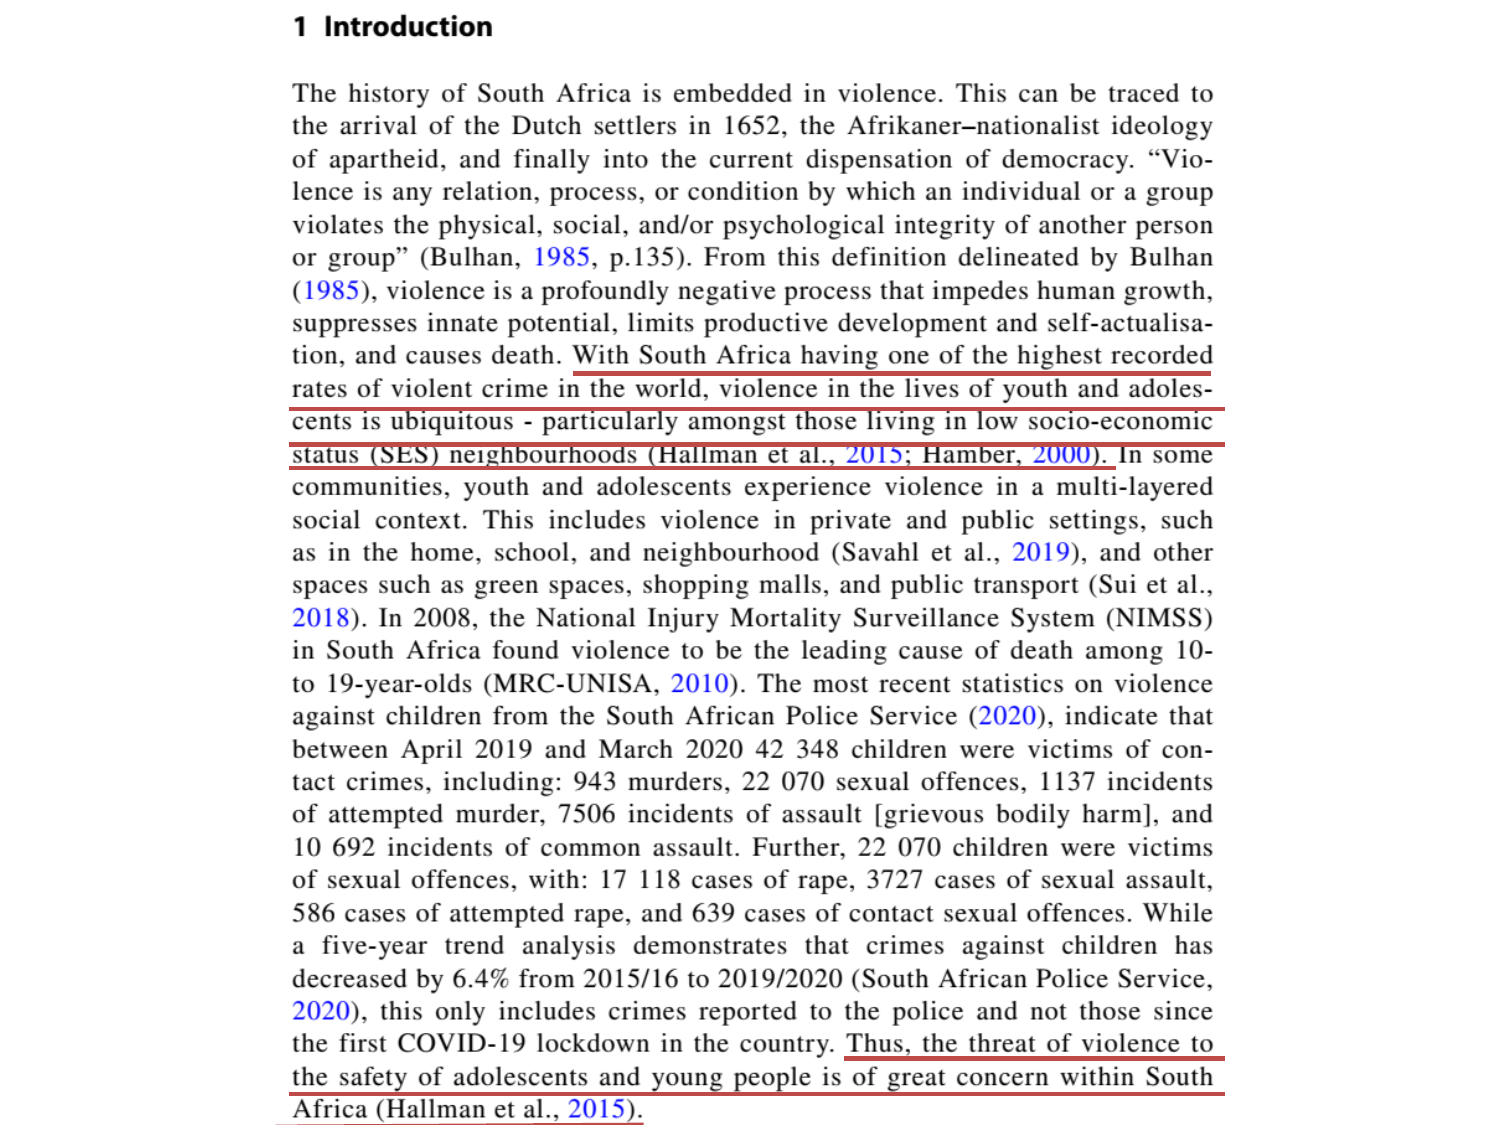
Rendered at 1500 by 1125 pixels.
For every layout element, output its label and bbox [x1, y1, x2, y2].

picture [275, 0, 1225, 1125]
